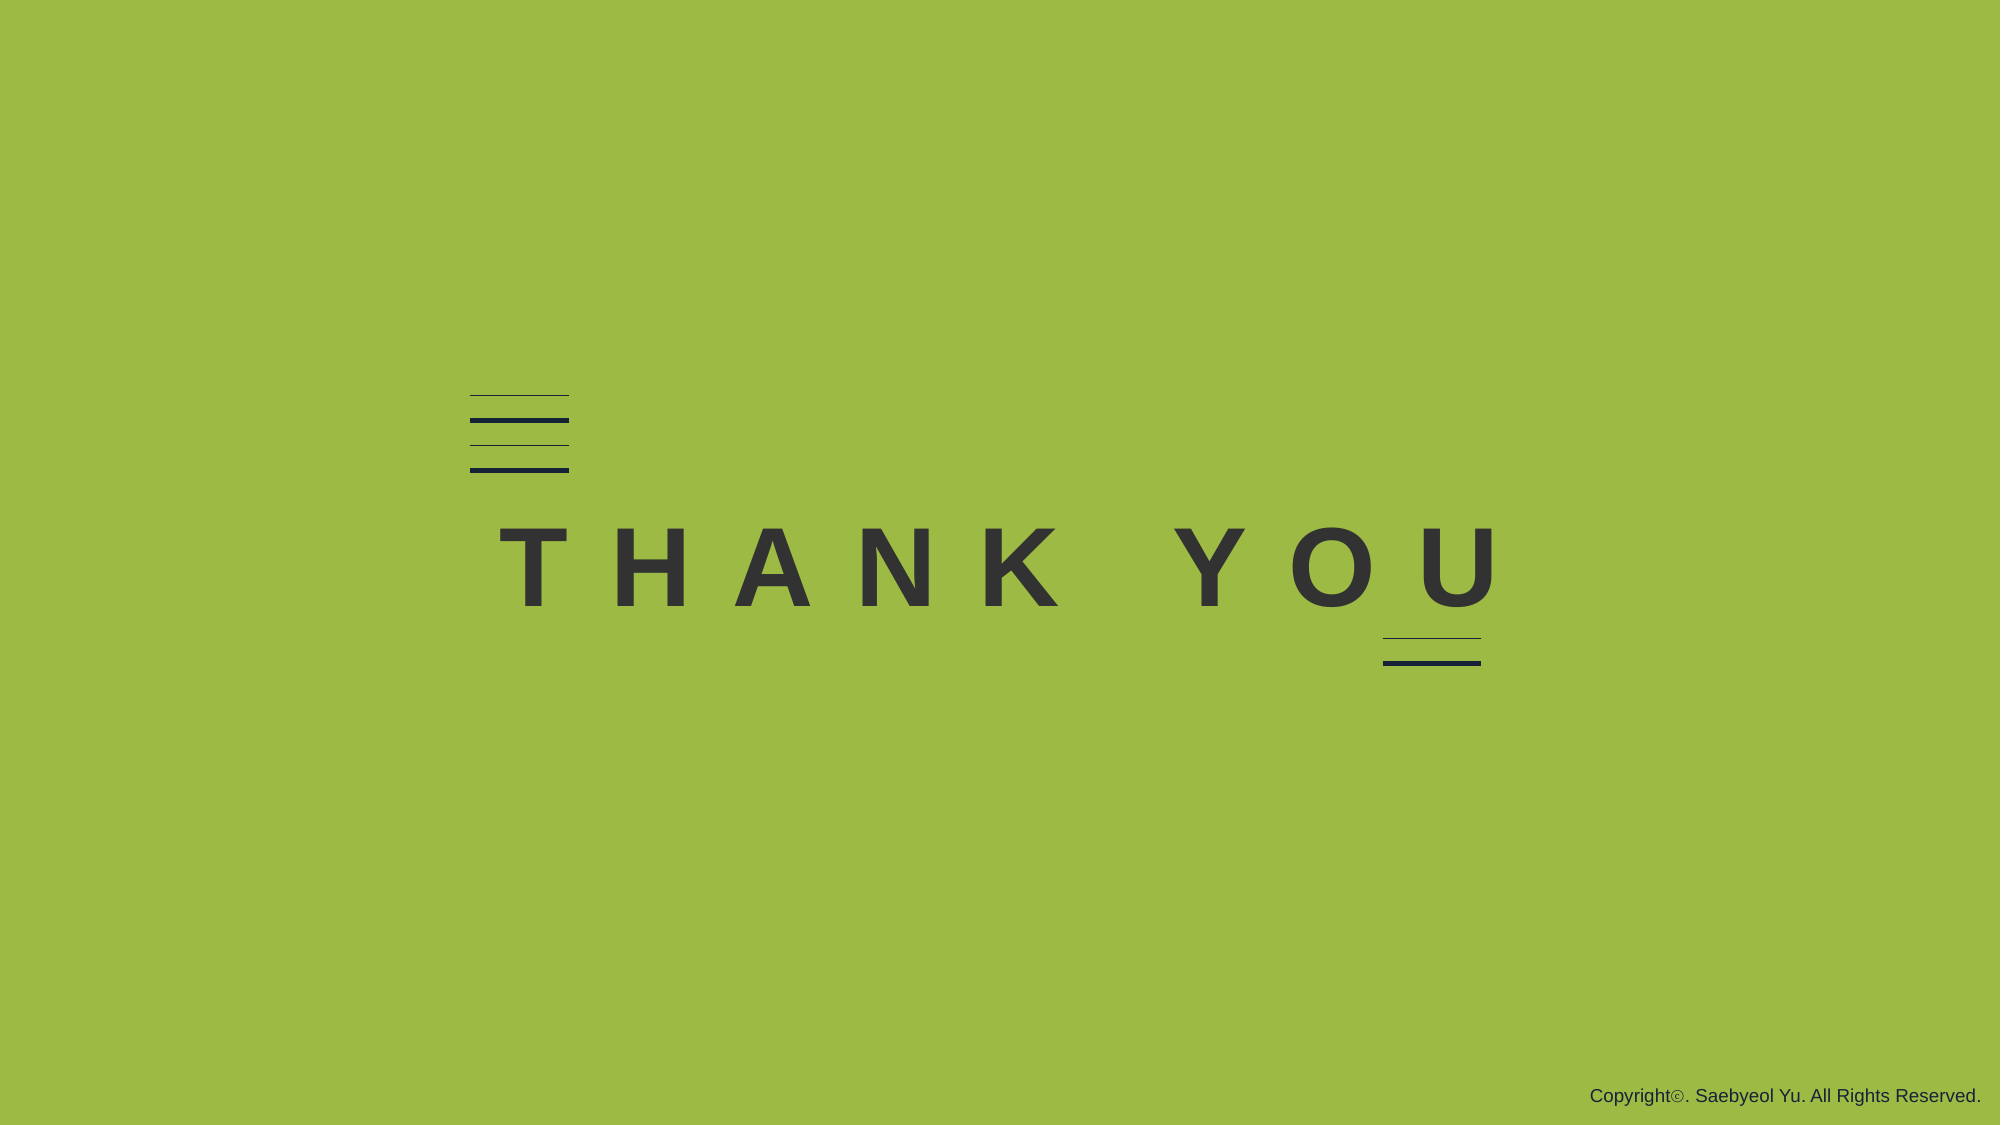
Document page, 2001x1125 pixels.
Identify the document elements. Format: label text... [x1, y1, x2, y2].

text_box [470, 395, 569, 421]
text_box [1382, 638, 1481, 664]
text_box THANK YOU [484, 486, 1515, 637]
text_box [470, 445, 569, 471]
